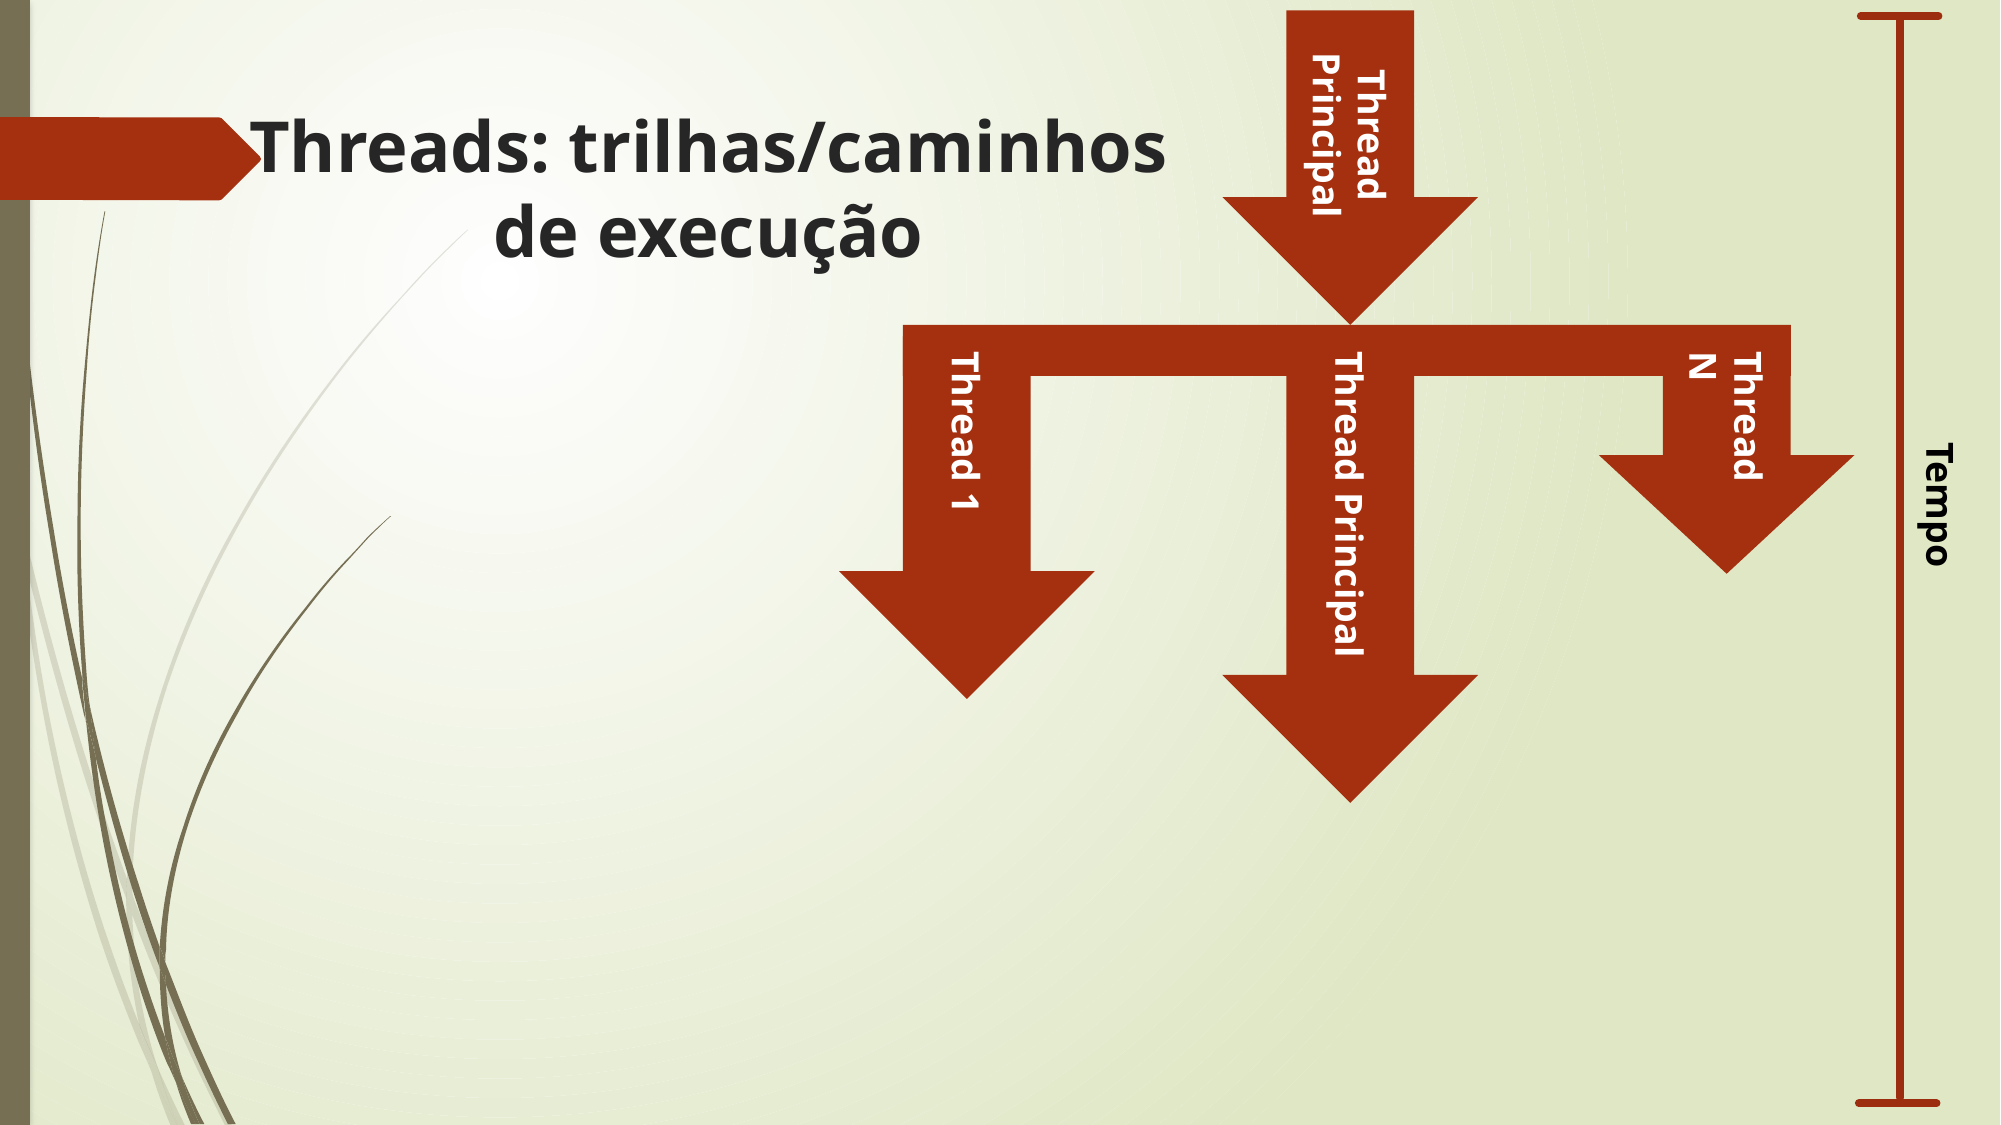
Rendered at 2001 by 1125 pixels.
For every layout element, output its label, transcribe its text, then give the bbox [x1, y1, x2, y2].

text_box Thread 1 [837, 334, 1096, 700]
text_box Tempo [1943, 427, 1972, 583]
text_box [1858, 15, 1939, 1104]
text_box [901, 324, 1792, 377]
text_box Thread Principal [1221, 9, 1480, 326]
text_box Thread Principal [1221, 334, 1480, 804]
text_box Thread N [1597, 334, 1853, 575]
title Threads: trilhas/caminhos de execução [232, 94, 1185, 306]
